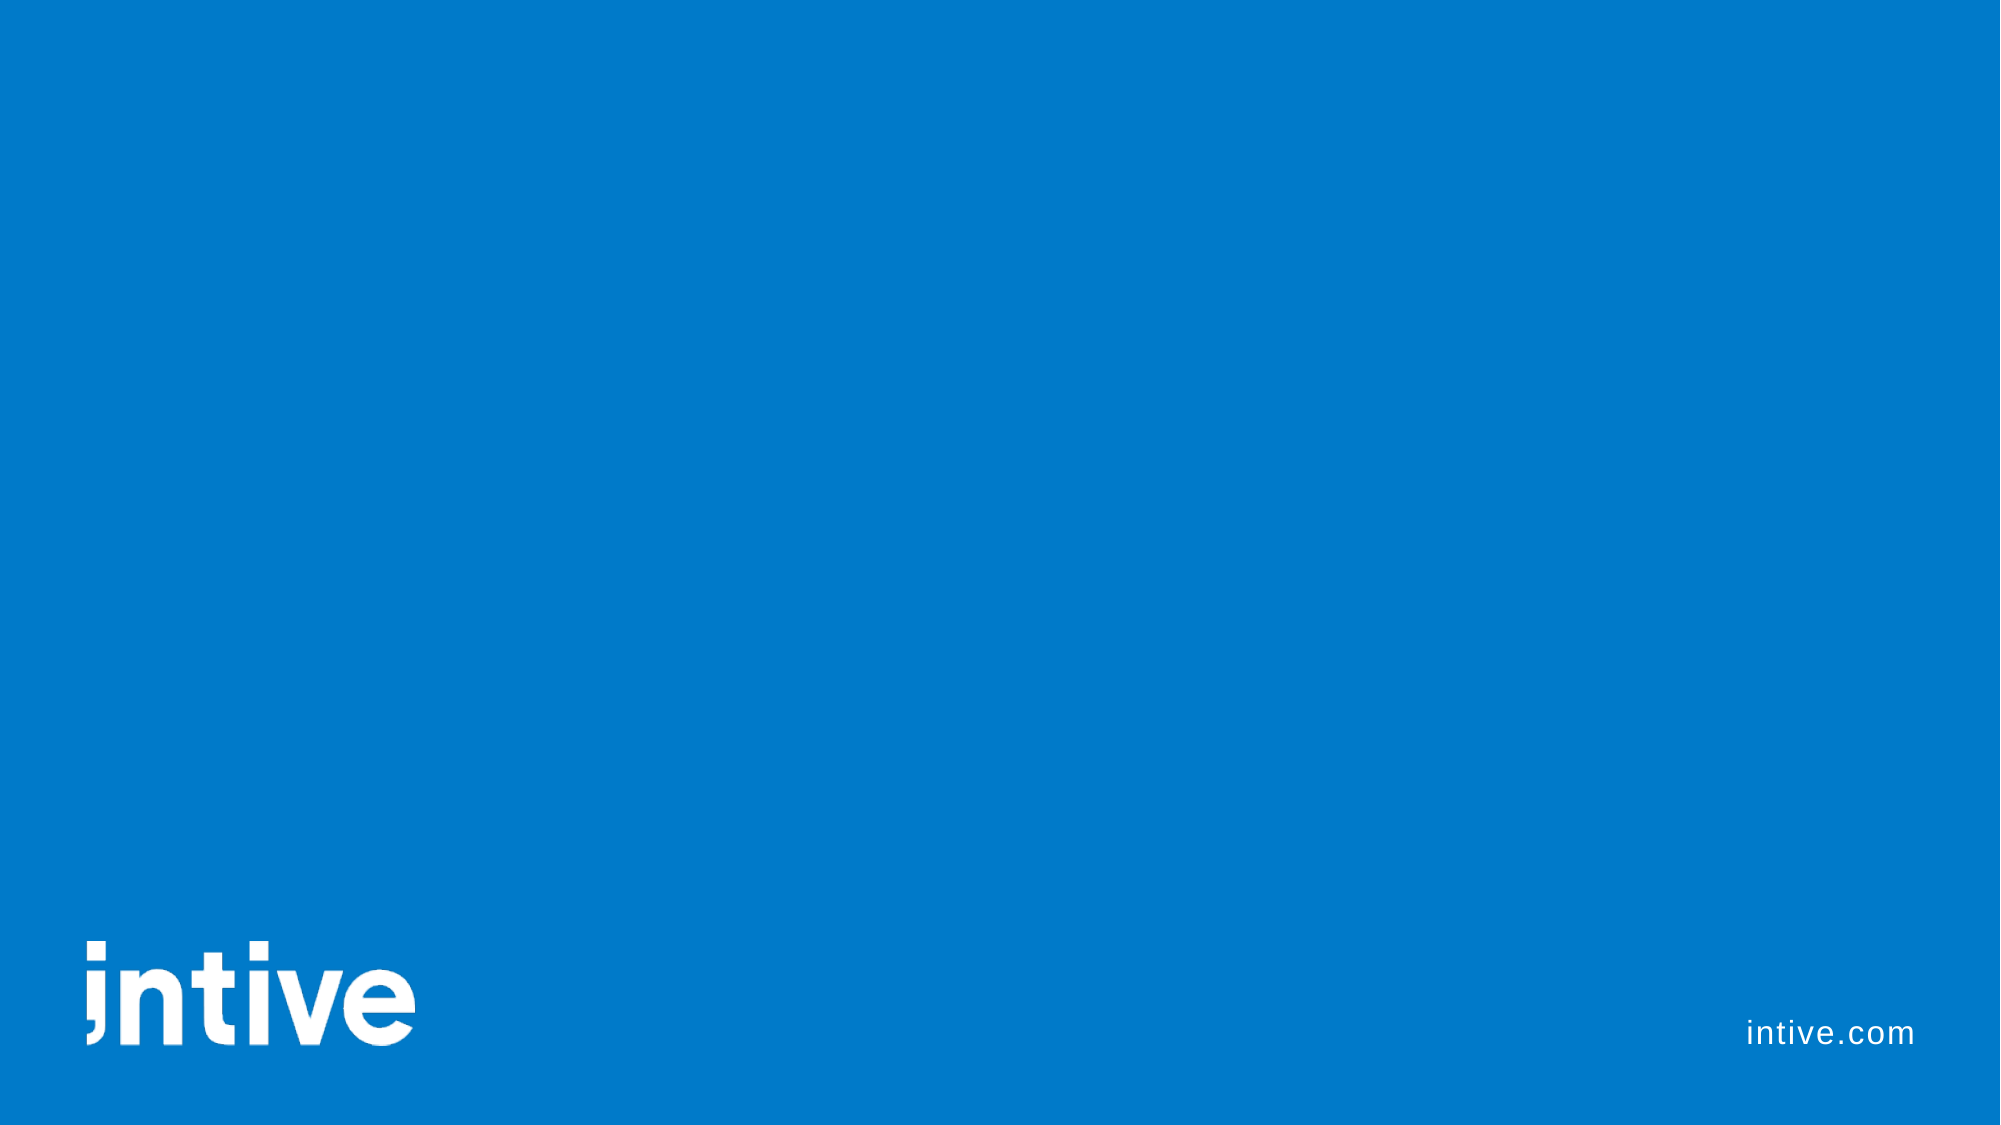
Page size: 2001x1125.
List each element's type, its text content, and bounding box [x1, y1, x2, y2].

list intive.com [1330, 985, 1916, 1051]
picture [84, 941, 418, 1046]
